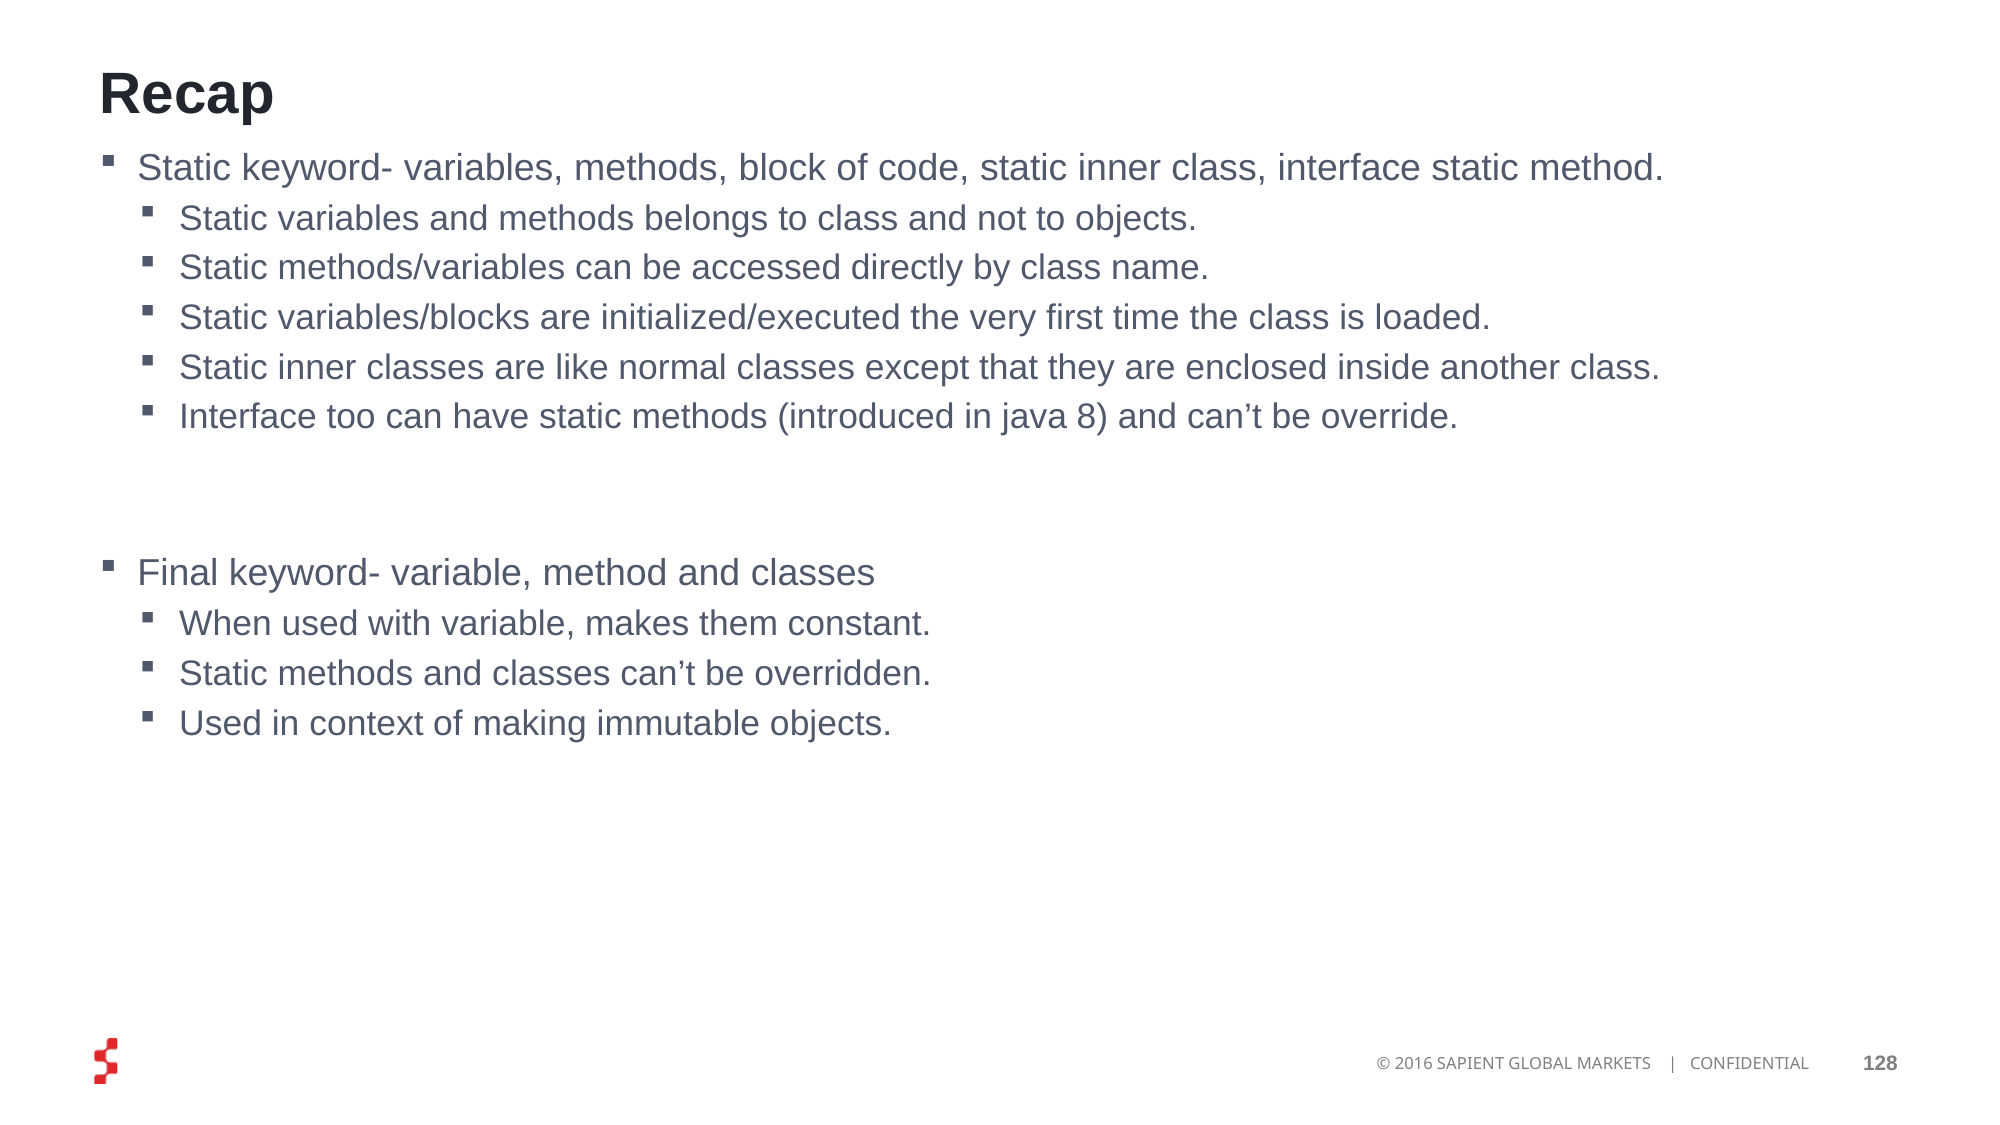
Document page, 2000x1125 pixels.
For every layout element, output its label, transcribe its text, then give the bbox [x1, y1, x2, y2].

list Static keyword- variables, methods, block of code, static inner class, interface static method. Static variables and methods belongs to class and not to objects. Static methods/variables can be accessed directly by class name. Static variables/blocks are initialized/executed the very first time the class is loaded. Static inner classes are like normal classes except that they are enclosed inside another class. Interface too can have static methods (introduced in java 8) and can’t be override. Final keyword- variable, method and classes When used with variable, makes them constant. Static methods and classes can’t be overridden. Used in context of making immutable objects. [99, 142, 1893, 979]
title Recap [99, 47, 1900, 121]
